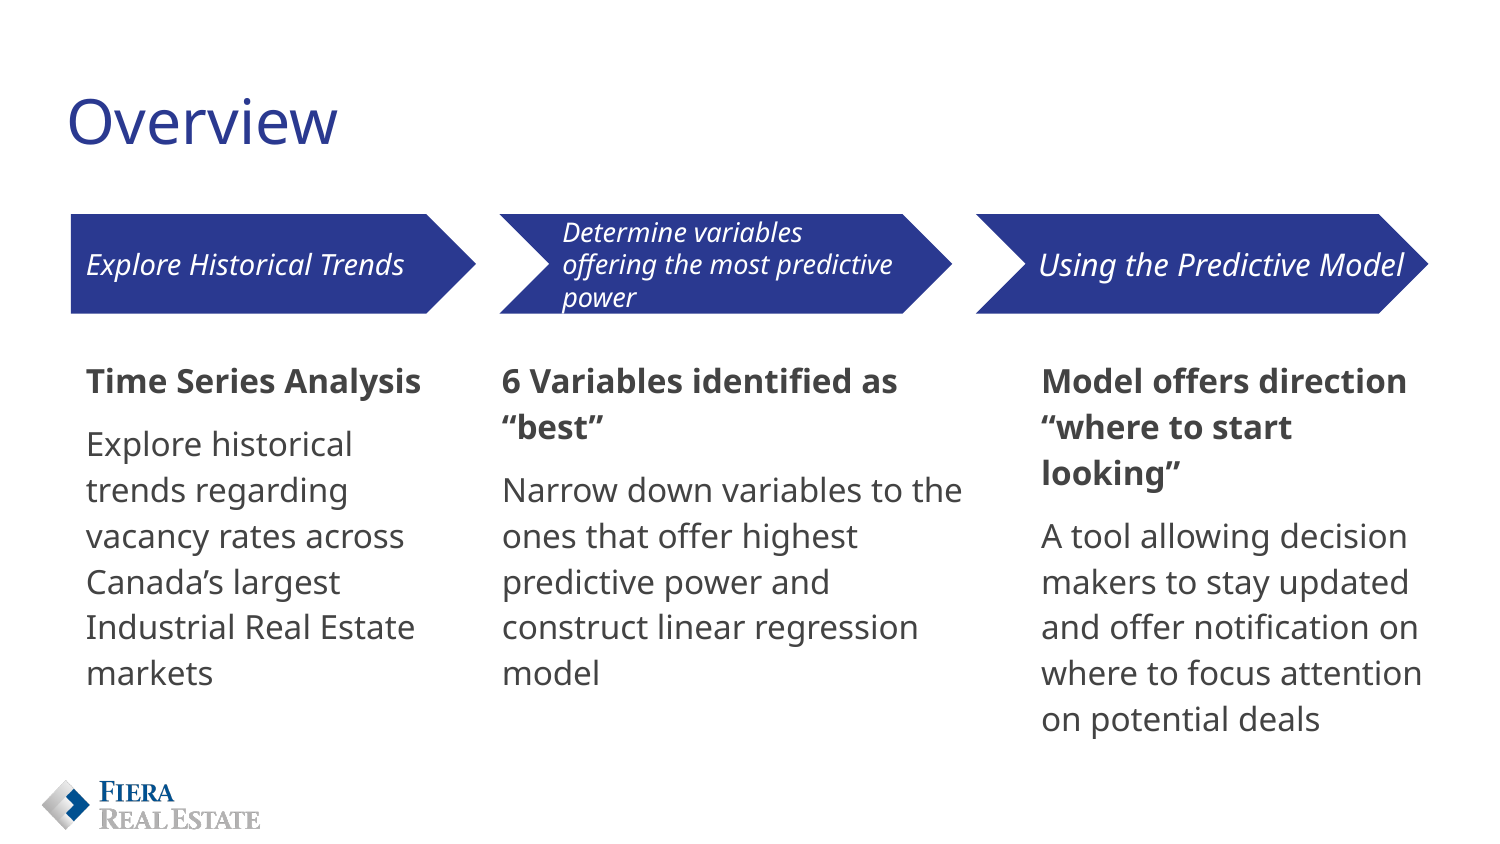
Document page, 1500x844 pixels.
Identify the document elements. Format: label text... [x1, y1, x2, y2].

text_box [70, 214, 476, 314]
list Determine variables offering the most predictive power [547, 238, 918, 290]
text_box [499, 214, 953, 314]
list Time Series Analysis Explore historical trends regarding vacancy rates across Canada’s largest Industrial Real Estate markets [70, 339, 477, 775]
list 6 Variables identified as “best” Narrow down variables to the ones that offer highest predictive power and construct linear regression model [486, 339, 988, 775]
title Overview [51, 67, 1449, 167]
list Explore Historical Trends [70, 238, 442, 290]
list Model offers direction “where to start looking” A tool allowing decision makers to stay updated and offer notification on where to focus attention on potential deals [1025, 339, 1449, 775]
text_box [975, 214, 1403, 262]
list Using the Predictive Model [1023, 238, 1500, 290]
text_box [975, 266, 1403, 314]
picture [36, 777, 263, 834]
